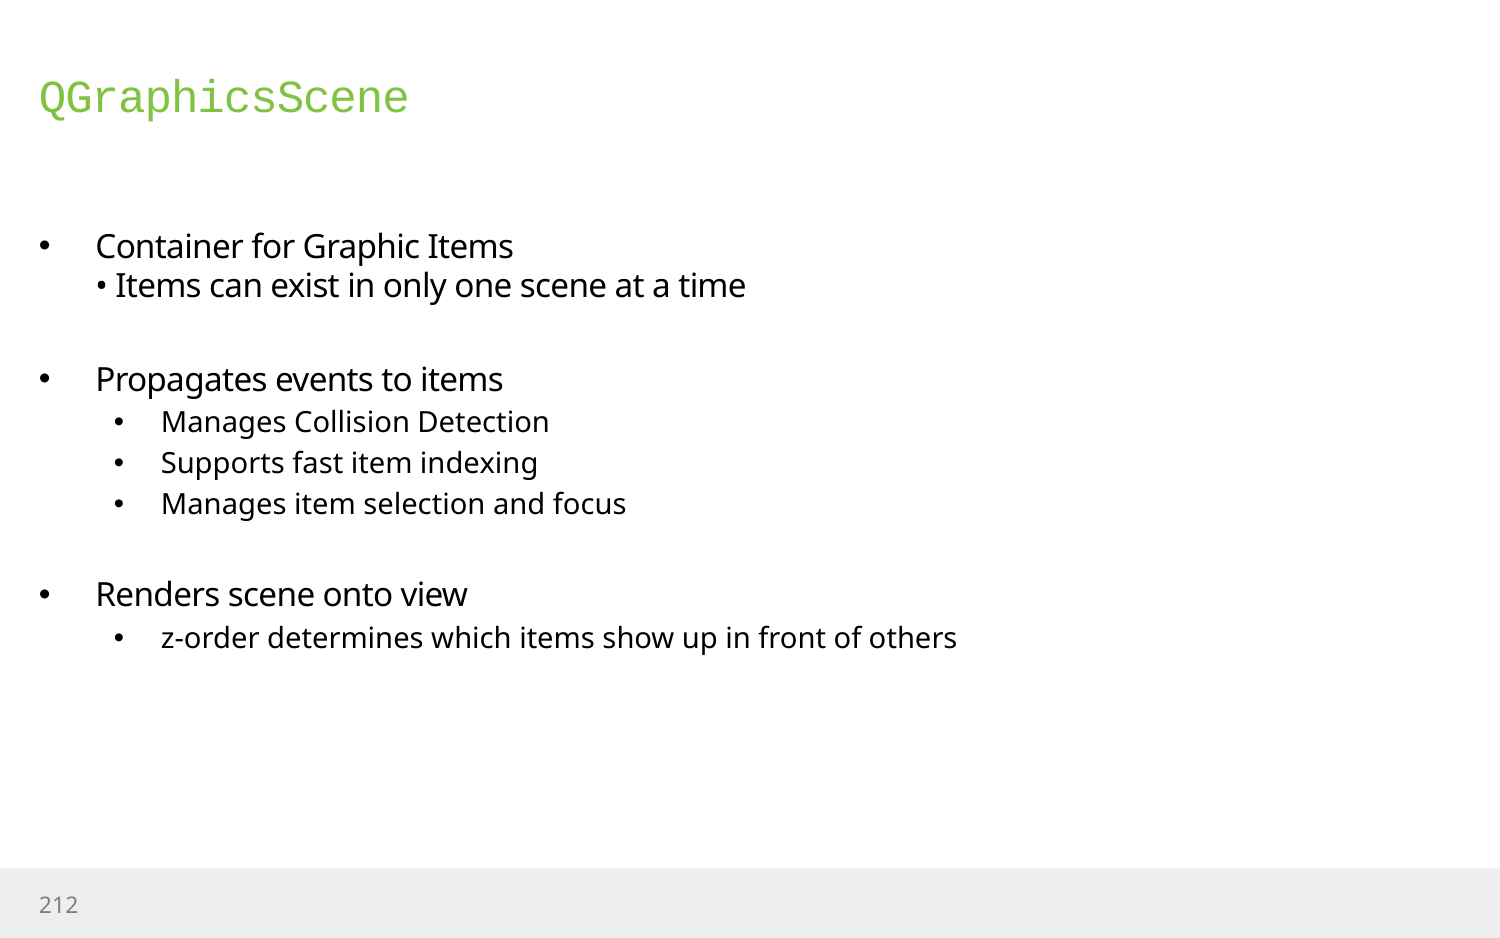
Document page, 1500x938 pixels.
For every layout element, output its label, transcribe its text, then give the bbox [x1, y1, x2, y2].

slide_number 212 [39, 892, 410, 921]
list Container for Graphic Items • Items can exist in only one scene at a time Propagates events to items Manages Collision Detection Supports fast item indexing Manages item selection and focus Renders scene onto view z-order determines which items show up in front of others [39, 224, 1471, 846]
title QGraphicsScene [39, 66, 1052, 195]
